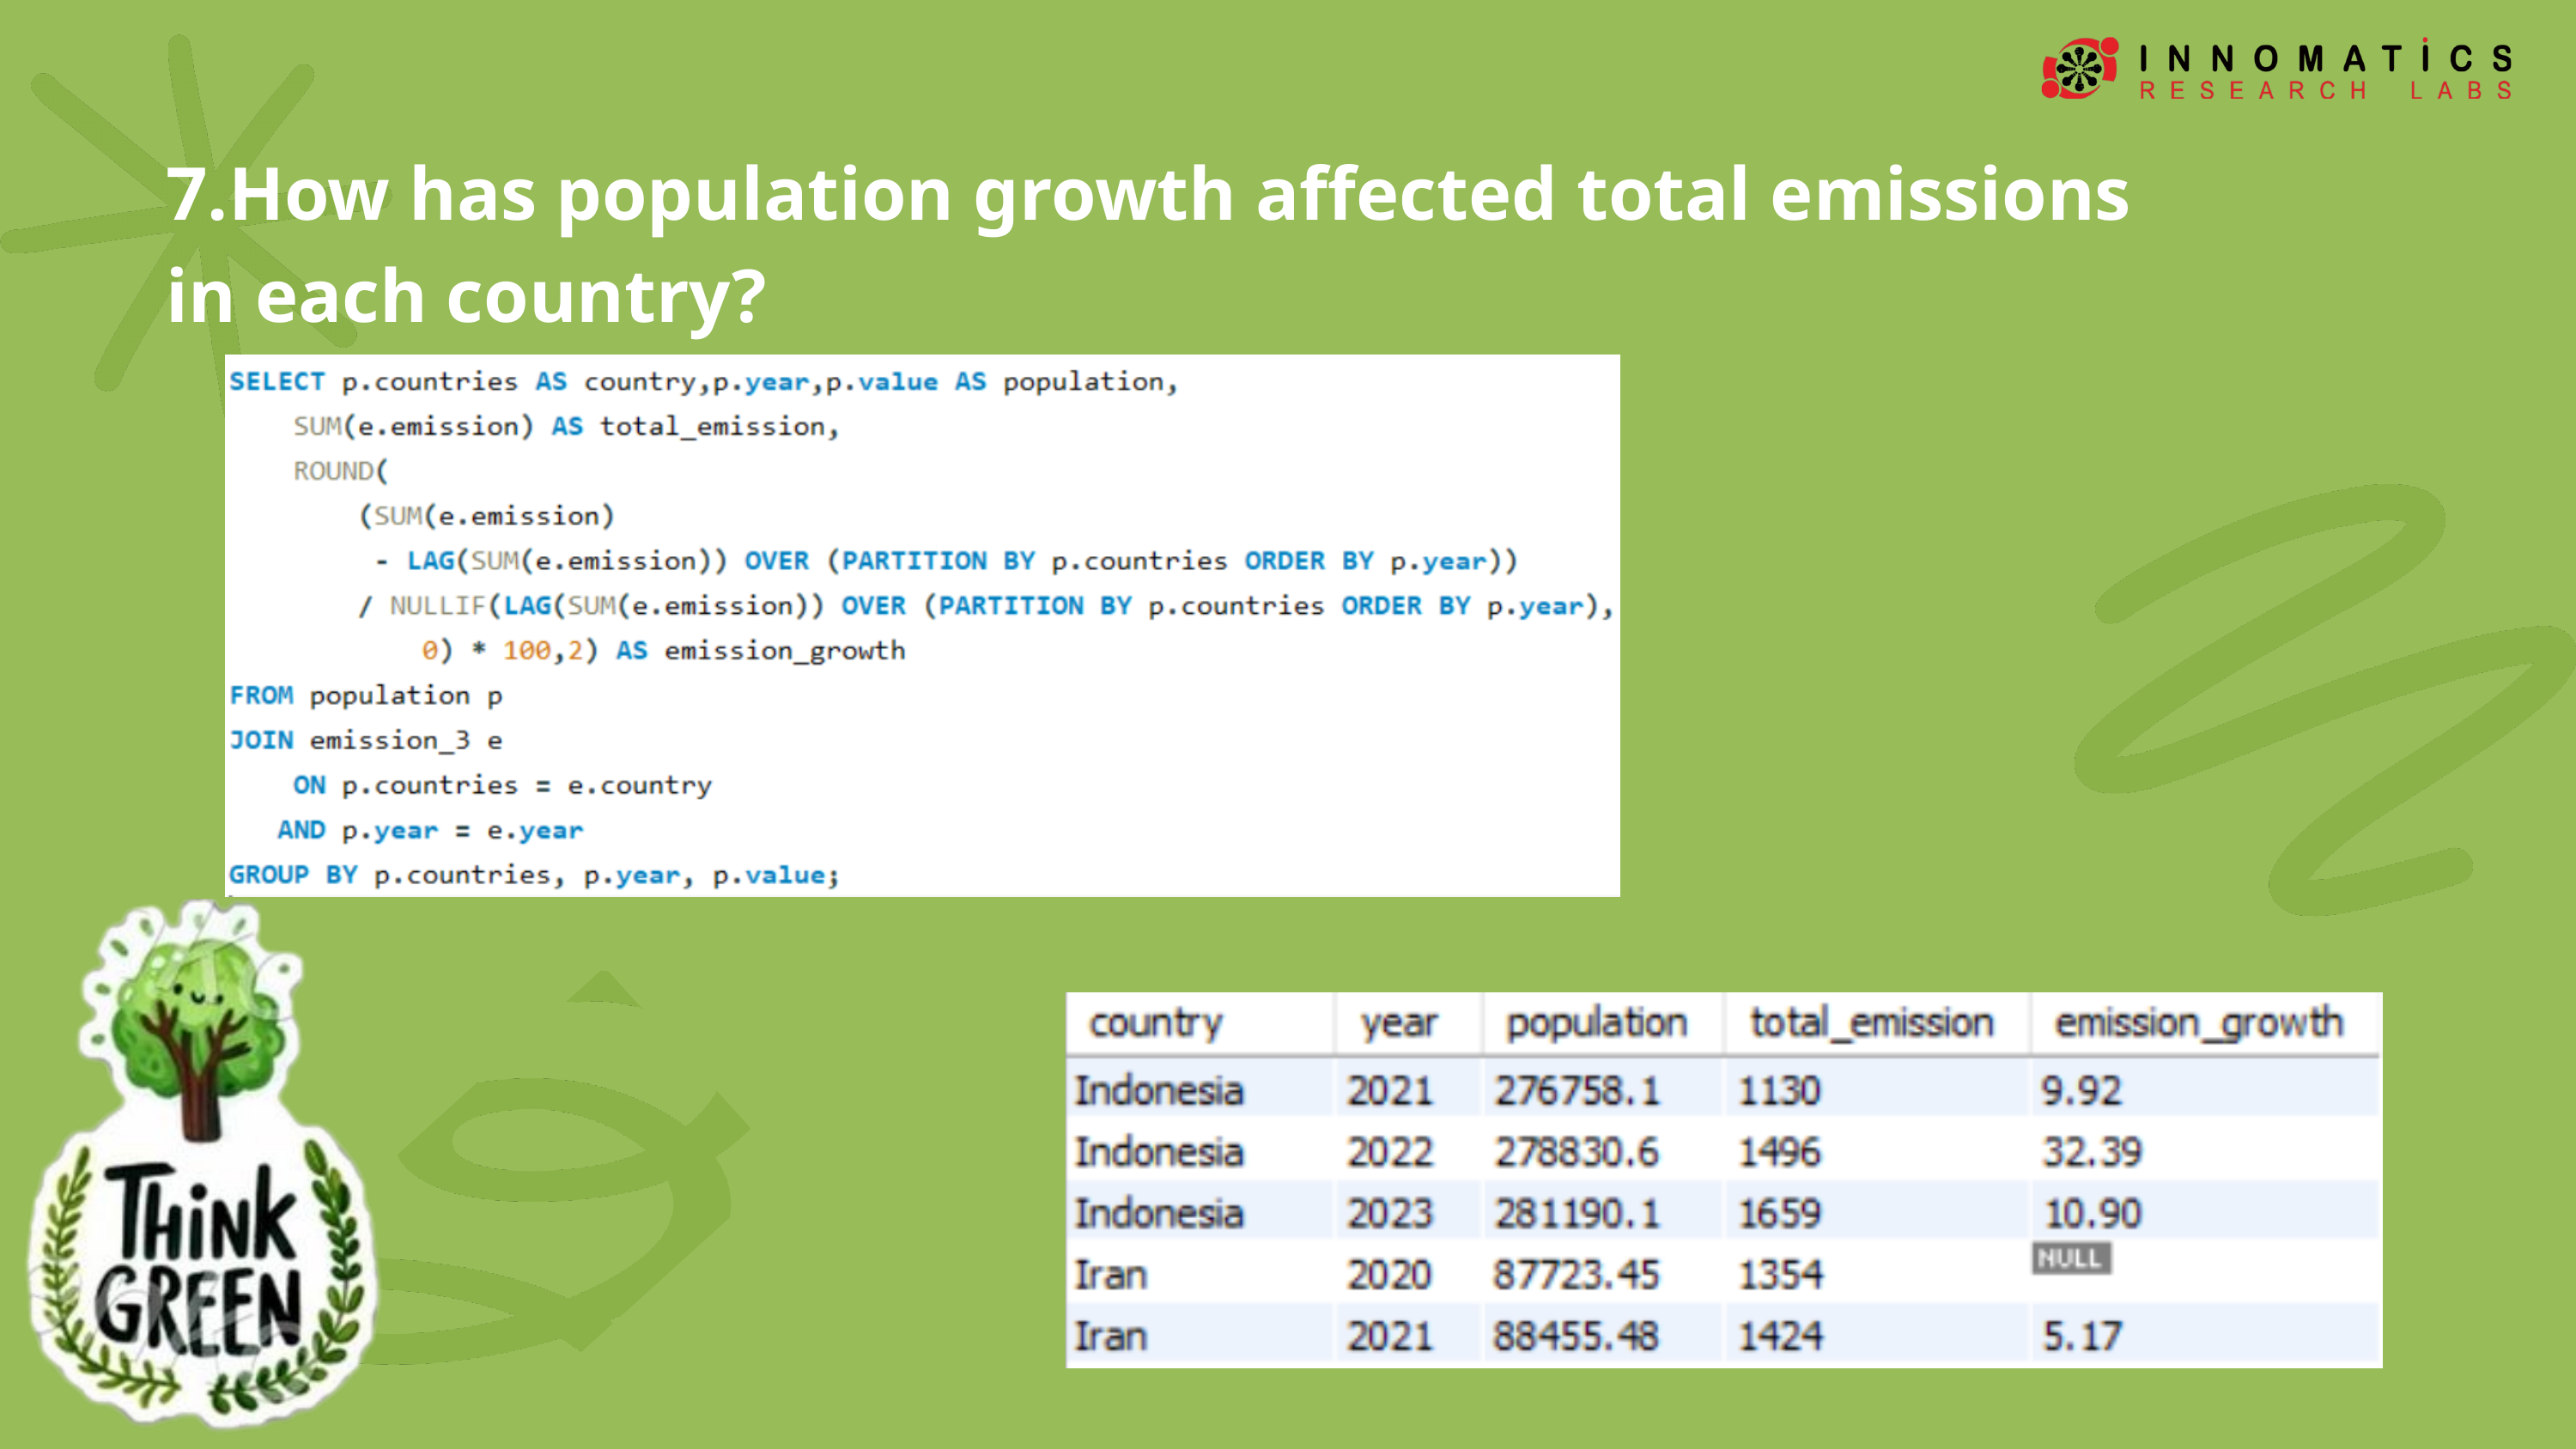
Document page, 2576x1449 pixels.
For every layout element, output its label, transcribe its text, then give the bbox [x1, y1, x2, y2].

text_box [0, 899, 391, 1449]
picture [225, 355, 1620, 897]
text_box [0, 33, 397, 426]
text_box [2071, 477, 2576, 917]
text_box [391, 967, 786, 1449]
text_box 7.How has population growth affected total emissions in each country? [166, 132, 2184, 337]
text_box [2041, 37, 2512, 99]
picture [1065, 991, 2384, 1368]
